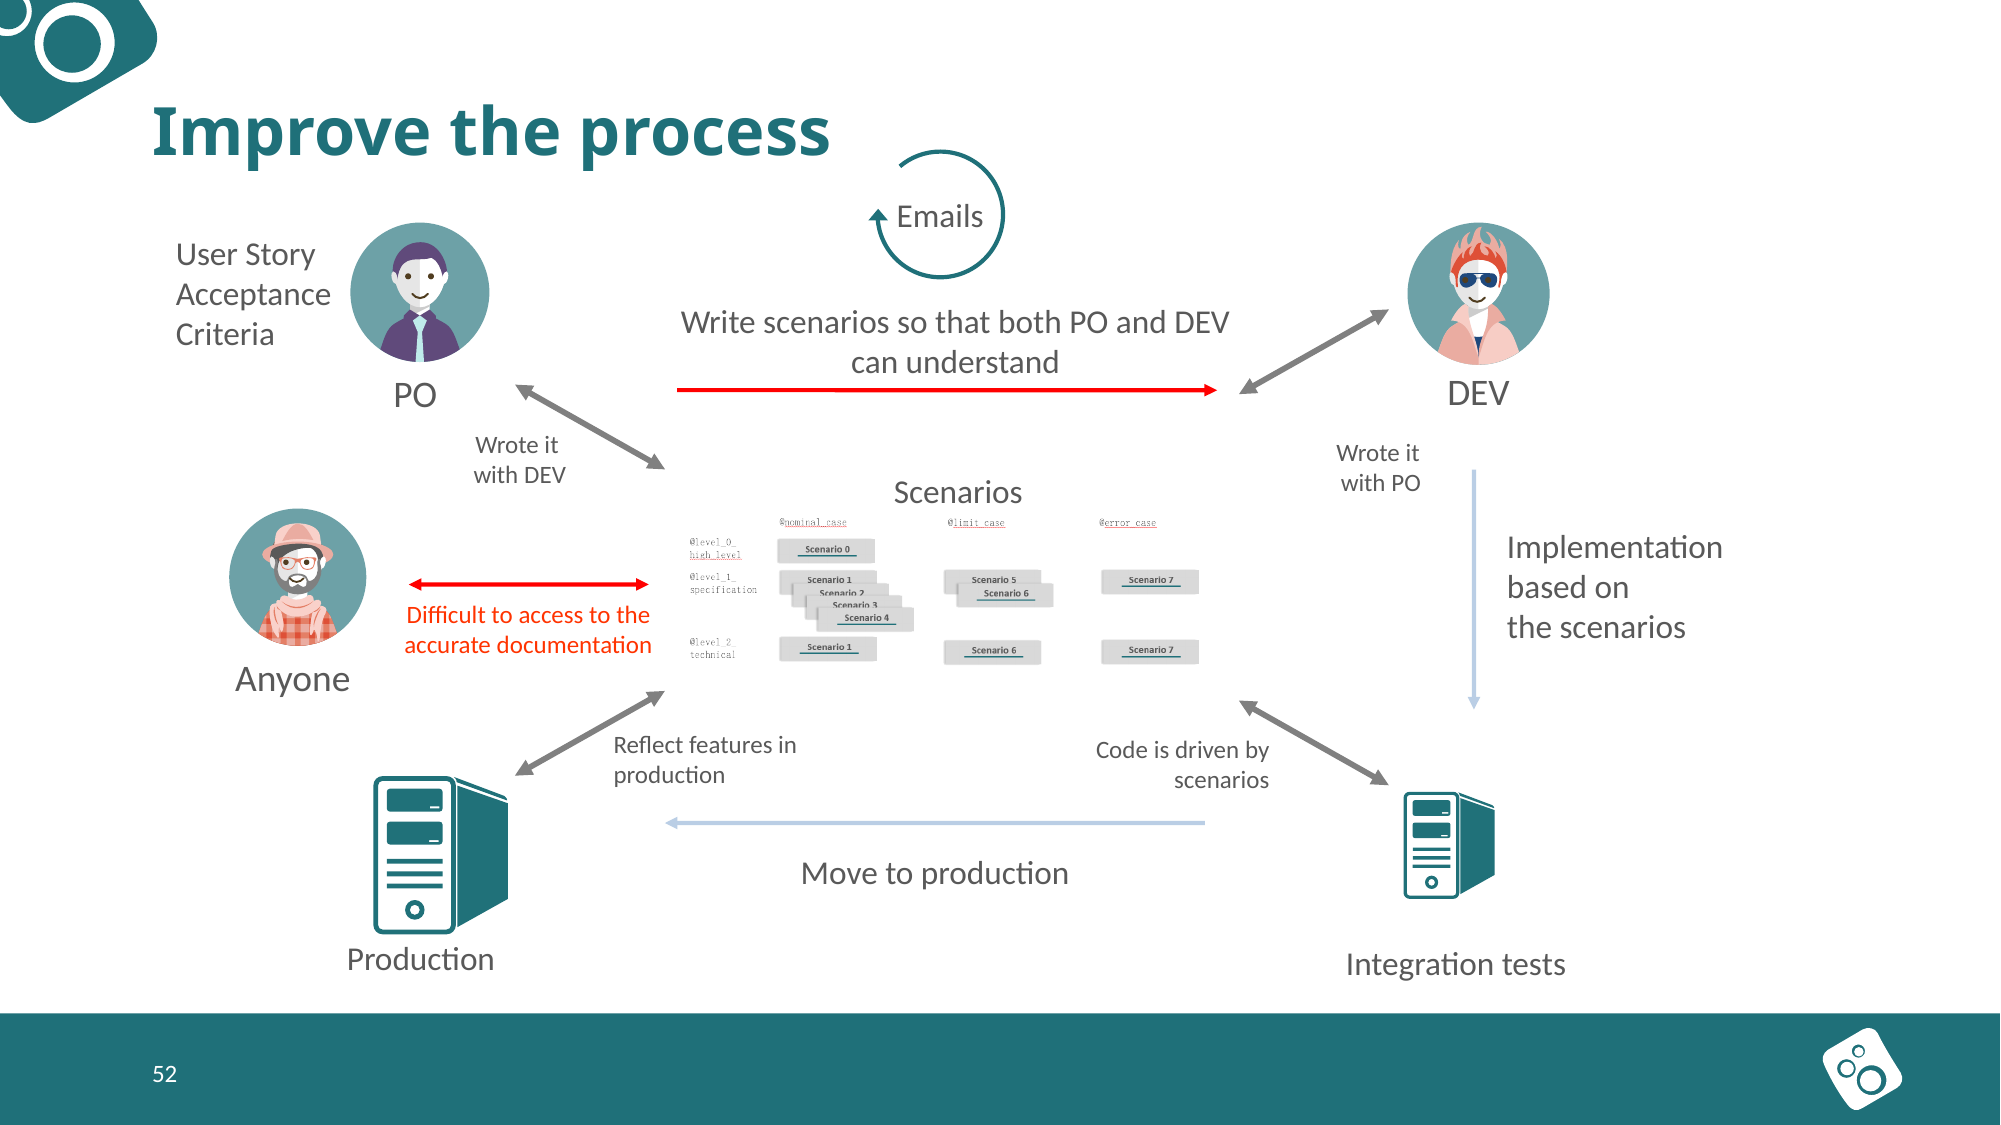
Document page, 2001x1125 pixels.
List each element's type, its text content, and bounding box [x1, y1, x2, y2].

text_box [514, 727, 598, 776]
text_box [278, 557, 317, 570]
text_box [1467, 504, 1481, 710]
text_box [392, 242, 447, 276]
text_box Code is driven by scenarios [1032, 726, 1285, 802]
text_box [258, 624, 267, 633]
text_box [289, 577, 305, 583]
text_box [258, 633, 267, 638]
text_box [1451, 303, 1478, 357]
text_box [324, 611, 329, 619]
text_box [282, 559, 294, 568]
text_box [408, 578, 649, 590]
text_box [1485, 231, 1508, 269]
text_box [1263, 309, 1389, 382]
text_box [284, 550, 297, 558]
text_box [286, 619, 295, 624]
text_box [300, 614, 310, 619]
text_box Move to production [628, 843, 1242, 899]
text_box [1462, 277, 1469, 284]
text_box [1450, 242, 1479, 272]
text_box [291, 575, 304, 580]
picture [1403, 791, 1495, 900]
text_box [295, 638, 300, 646]
text_box User Story Acceptance Criteria [161, 224, 349, 360]
text_box [321, 556, 326, 569]
text_box [1501, 272, 1508, 286]
text_box [324, 624, 329, 633]
text_box [1238, 700, 1389, 786]
text_box [283, 523, 322, 544]
text_box [1451, 242, 1507, 288]
text_box Improve the process [137, 59, 1863, 208]
picture [372, 775, 509, 935]
text_box [278, 563, 297, 580]
text_box [391, 271, 398, 285]
text_box [1480, 273, 1497, 287]
text_box [1475, 336, 1482, 349]
text_box DEV [1405, 360, 1552, 421]
text_box [1470, 310, 1488, 336]
text_box [515, 384, 580, 420]
text_box [274, 558, 322, 595]
text_box [413, 316, 427, 362]
text_box [1478, 303, 1506, 358]
text_box [273, 606, 279, 625]
text_box [315, 638, 324, 644]
text_box [644, 456, 661, 463]
text_box [267, 624, 272, 633]
text_box [1468, 296, 1486, 303]
text_box [424, 319, 460, 362]
text_box [1450, 231, 1471, 266]
text_box Scenarios [651, 462, 1266, 518]
text_box PO [342, 362, 489, 423]
text_box [406, 321, 417, 347]
text_box [286, 638, 295, 646]
text_box [300, 624, 310, 633]
text_box Implementation based on the scenarios [1492, 517, 1745, 653]
text_box [1485, 277, 1492, 284]
text_box Difficult to access to the accurate documentation [382, 590, 671, 666]
text_box [1479, 322, 1520, 360]
text_box [306, 508, 367, 570]
text_box [1407, 222, 1550, 352]
text_box [269, 603, 284, 638]
text_box [411, 293, 429, 300]
text_box Wrote it with PO [1251, 429, 1505, 504]
text_box [402, 309, 420, 328]
text_box [272, 638, 281, 644]
text_box Wrote it with DEV [390, 420, 644, 496]
text_box [396, 260, 419, 308]
text_box [294, 593, 308, 599]
text_box [664, 816, 1205, 830]
text_box [274, 523, 296, 544]
text_box [883, 242, 997, 278]
text_box [297, 548, 317, 558]
text_box [442, 271, 449, 285]
text_box [1460, 273, 1477, 287]
text_box [300, 619, 310, 624]
text_box [281, 624, 286, 633]
text_box [282, 523, 314, 542]
text_box [301, 559, 313, 568]
text_box [288, 578, 307, 587]
text_box [295, 624, 300, 633]
text_box [303, 559, 310, 565]
text_box [1469, 307, 1488, 318]
text_box [890, 151, 997, 186]
text_box [423, 322, 435, 347]
text_box [229, 508, 367, 635]
text_box [269, 556, 275, 569]
text_box [427, 273, 434, 280]
text_box [309, 584, 367, 646]
text_box [228, 508, 289, 646]
text_box [329, 633, 337, 639]
text_box [419, 259, 444, 308]
text_box 1 [137, 1042, 343, 1103]
text_box [1449, 272, 1456, 286]
text_box [677, 388, 1218, 397]
text_box [380, 318, 416, 362]
text_box [286, 633, 295, 638]
text_box [410, 305, 430, 313]
text_box [405, 273, 412, 280]
text_box [276, 595, 322, 617]
text_box Anyone [219, 646, 366, 707]
text_box [286, 624, 295, 633]
text_box [309, 605, 327, 642]
text_box [300, 633, 310, 638]
text_box [1478, 260, 1503, 310]
text_box [1470, 226, 1485, 243]
text_box [1454, 260, 1478, 310]
text_box [288, 593, 300, 599]
picture [676, 509, 1204, 670]
text_box [611, 690, 665, 720]
text_box [1480, 242, 1501, 256]
text_box [270, 543, 323, 566]
text_box [297, 561, 317, 580]
text_box Emails [867, 186, 1014, 242]
text_box [312, 606, 322, 628]
text_box [350, 222, 490, 351]
text_box [1239, 388, 1253, 395]
text_box Write scenarios so that both PO and DEV can understand [648, 292, 1263, 388]
text_box [329, 624, 337, 633]
text_box [1437, 322, 1479, 360]
text_box [420, 309, 438, 328]
text_box Integration tests [1300, 934, 1613, 990]
text_box [281, 600, 314, 609]
text_box Production [307, 929, 535, 985]
text_box [262, 541, 334, 563]
text_box [300, 638, 310, 646]
text_box Reflect features in production [598, 720, 852, 796]
